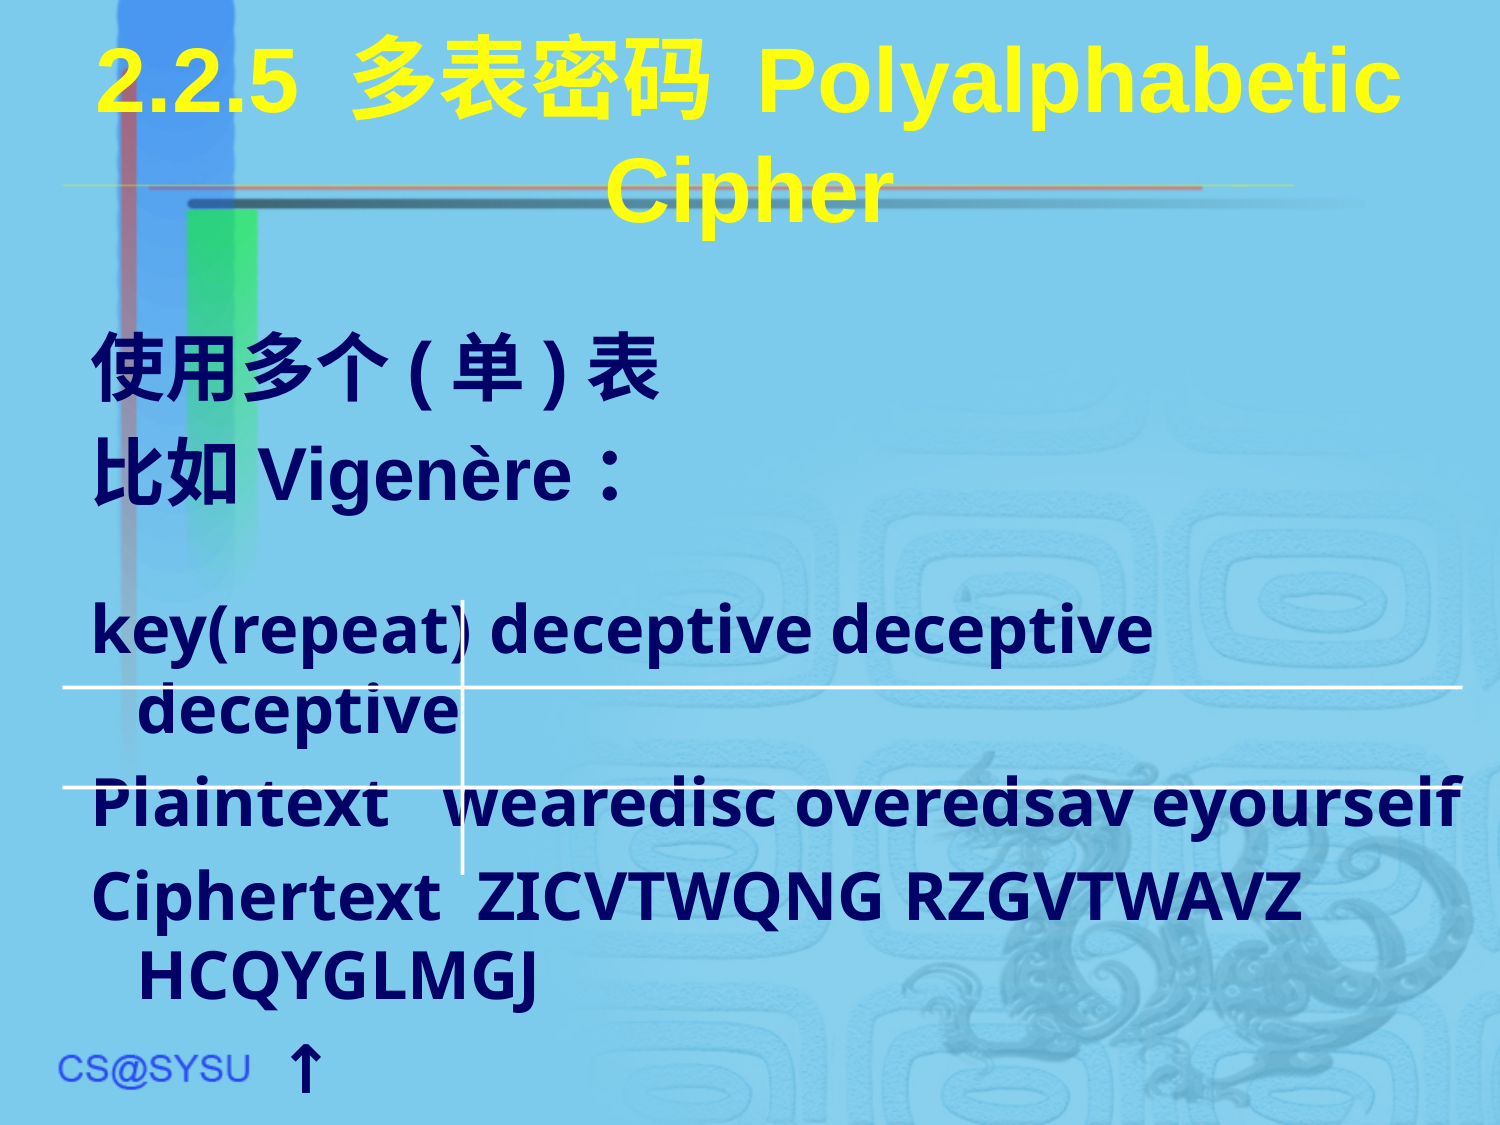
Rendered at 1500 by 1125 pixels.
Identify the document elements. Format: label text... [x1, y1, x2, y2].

title 2.2.5 多表密码 Polyalphabetic Cipher [49, 37, 1451, 226]
picture [0, 0, 1500, 312]
list 使用多个(单)表 比如Vigenère： key(repeat) deceptive deceptive deceptive Plaintext wearedisc overedsav eyourself Ciphertext ZICVTWQNG RZGVTWAVZ HCQYGLMGJ ↑ [0, 312, 1500, 1125]
